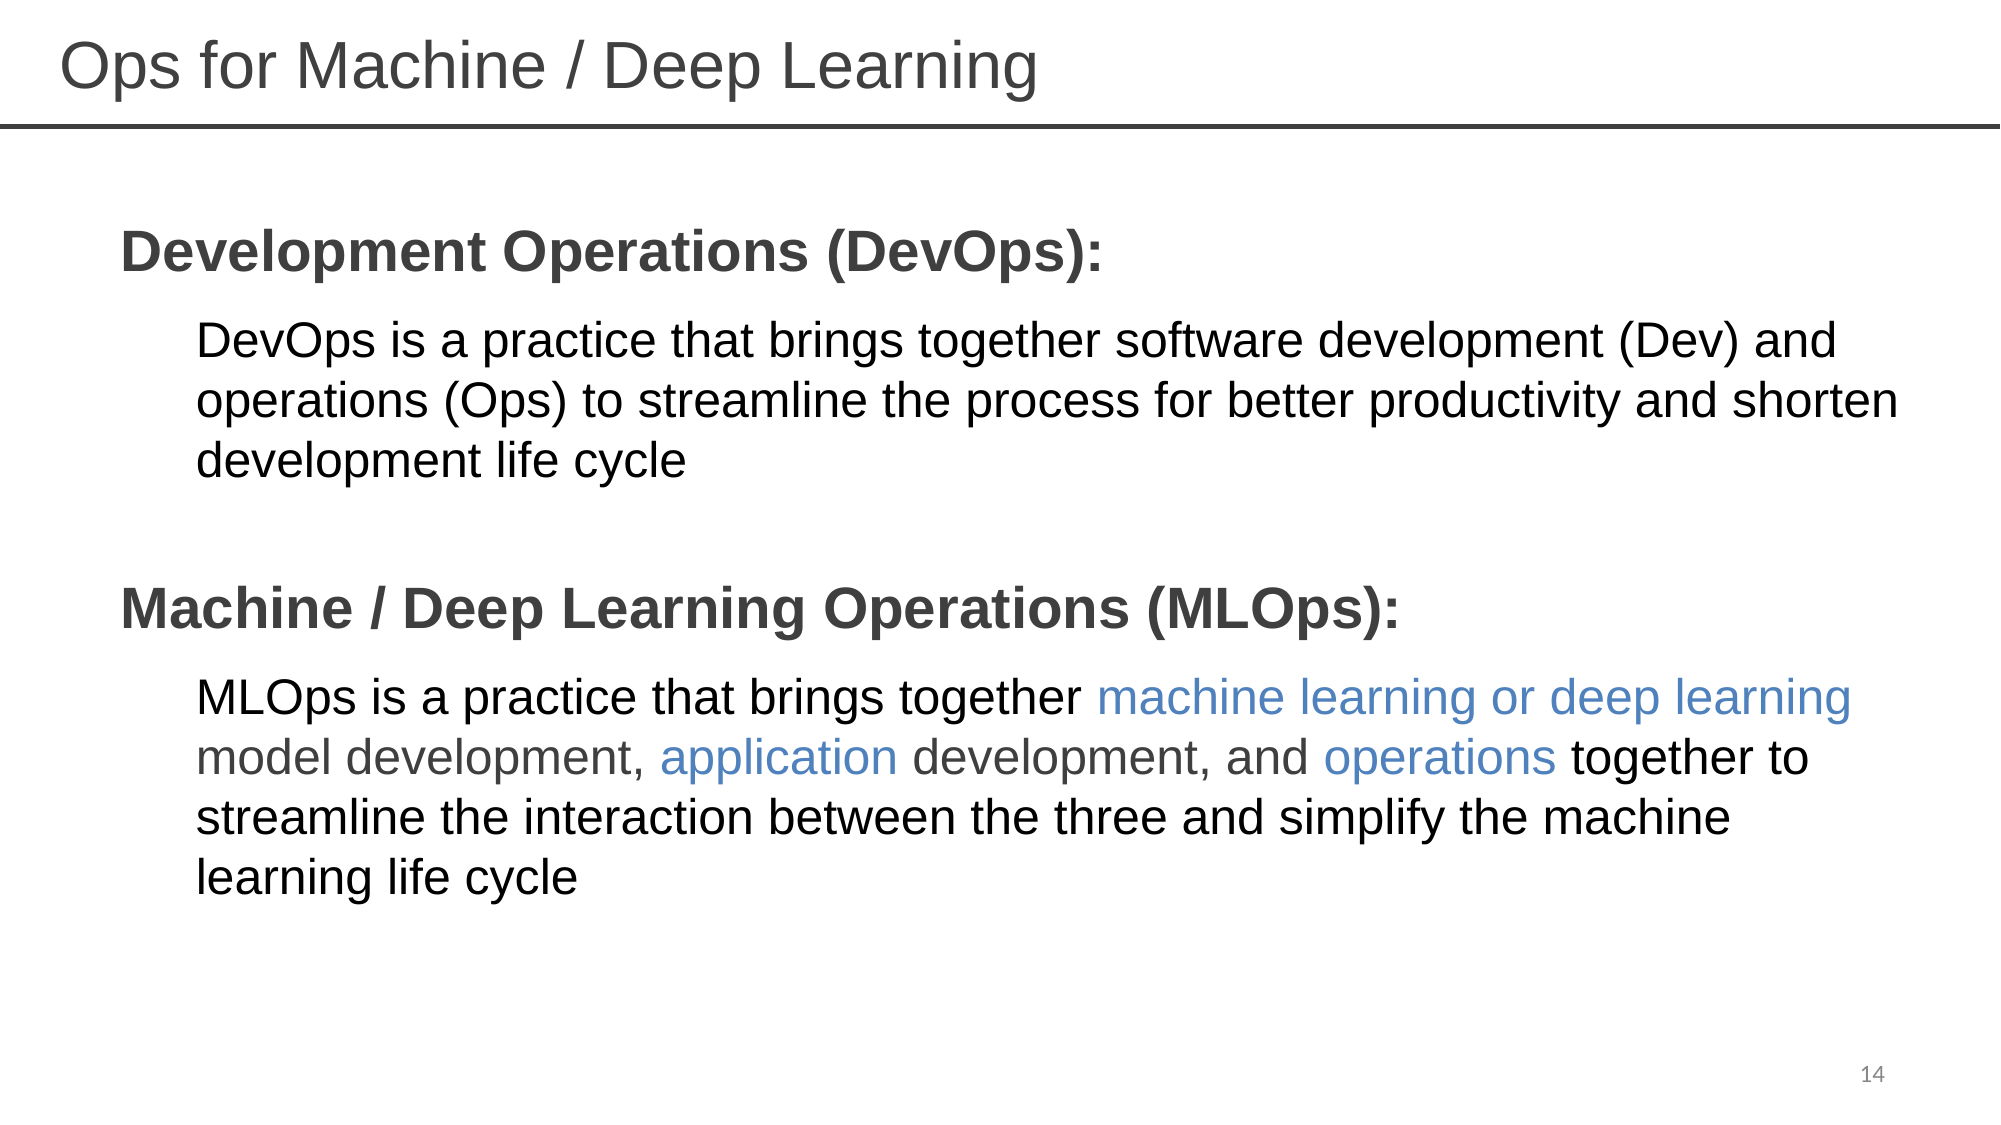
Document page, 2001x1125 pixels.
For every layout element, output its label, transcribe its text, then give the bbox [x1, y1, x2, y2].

list Development Operations (DevOps): DevOps is a practice that brings together software development (Dev) and operations (Ops) to streamline the process for better productivity and shorten development life cycle Machine / Deep Learning Operations (MLOps): MLOps is a practice that brings together machine learning or deep learning model development, application development, and operations together to streamline the interaction between the three and simplify the machine learning life cycle [105, 205, 1930, 975]
title Ops for Machine / Deep Learning [44, 14, 1813, 127]
slide_number 14 [1433, 1042, 1900, 1103]
